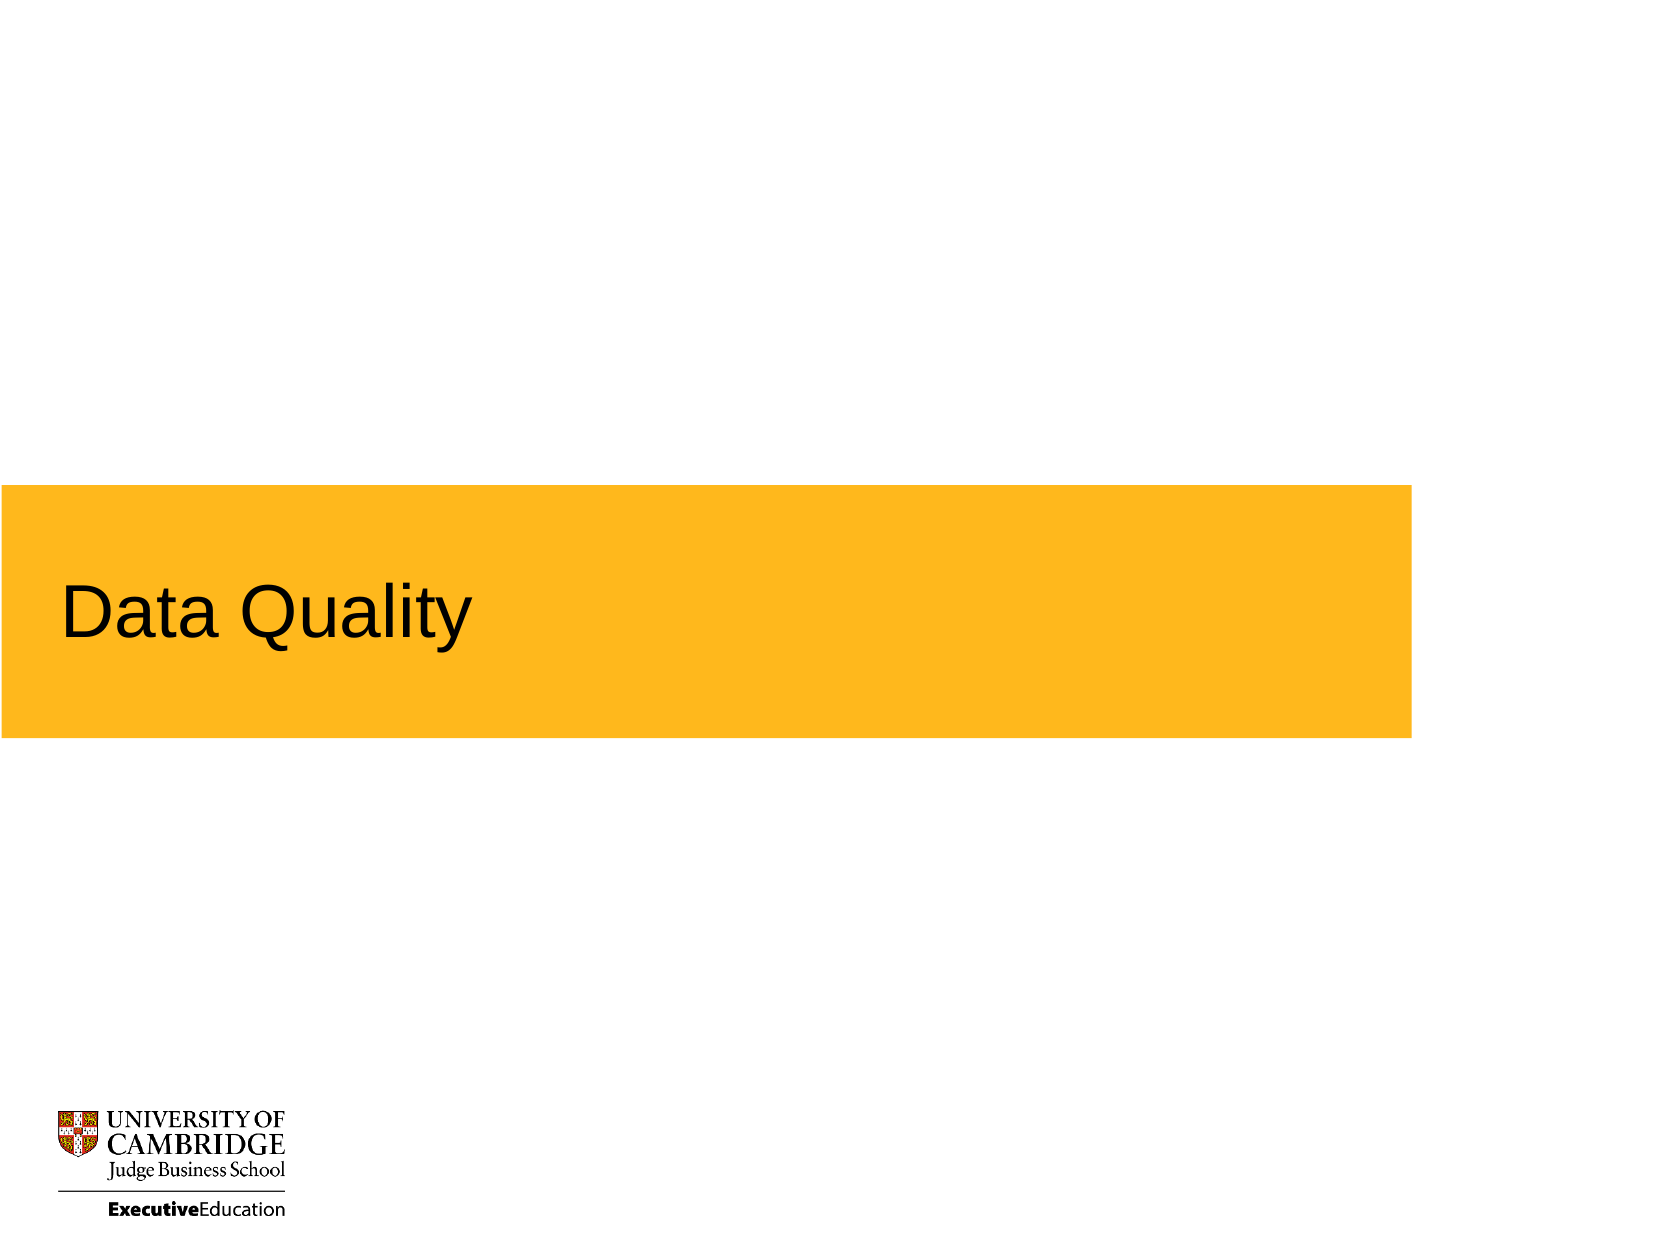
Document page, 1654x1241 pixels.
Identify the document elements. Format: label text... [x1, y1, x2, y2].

list Data Quality [1, 485, 1412, 739]
picture [58, 1110, 285, 1216]
